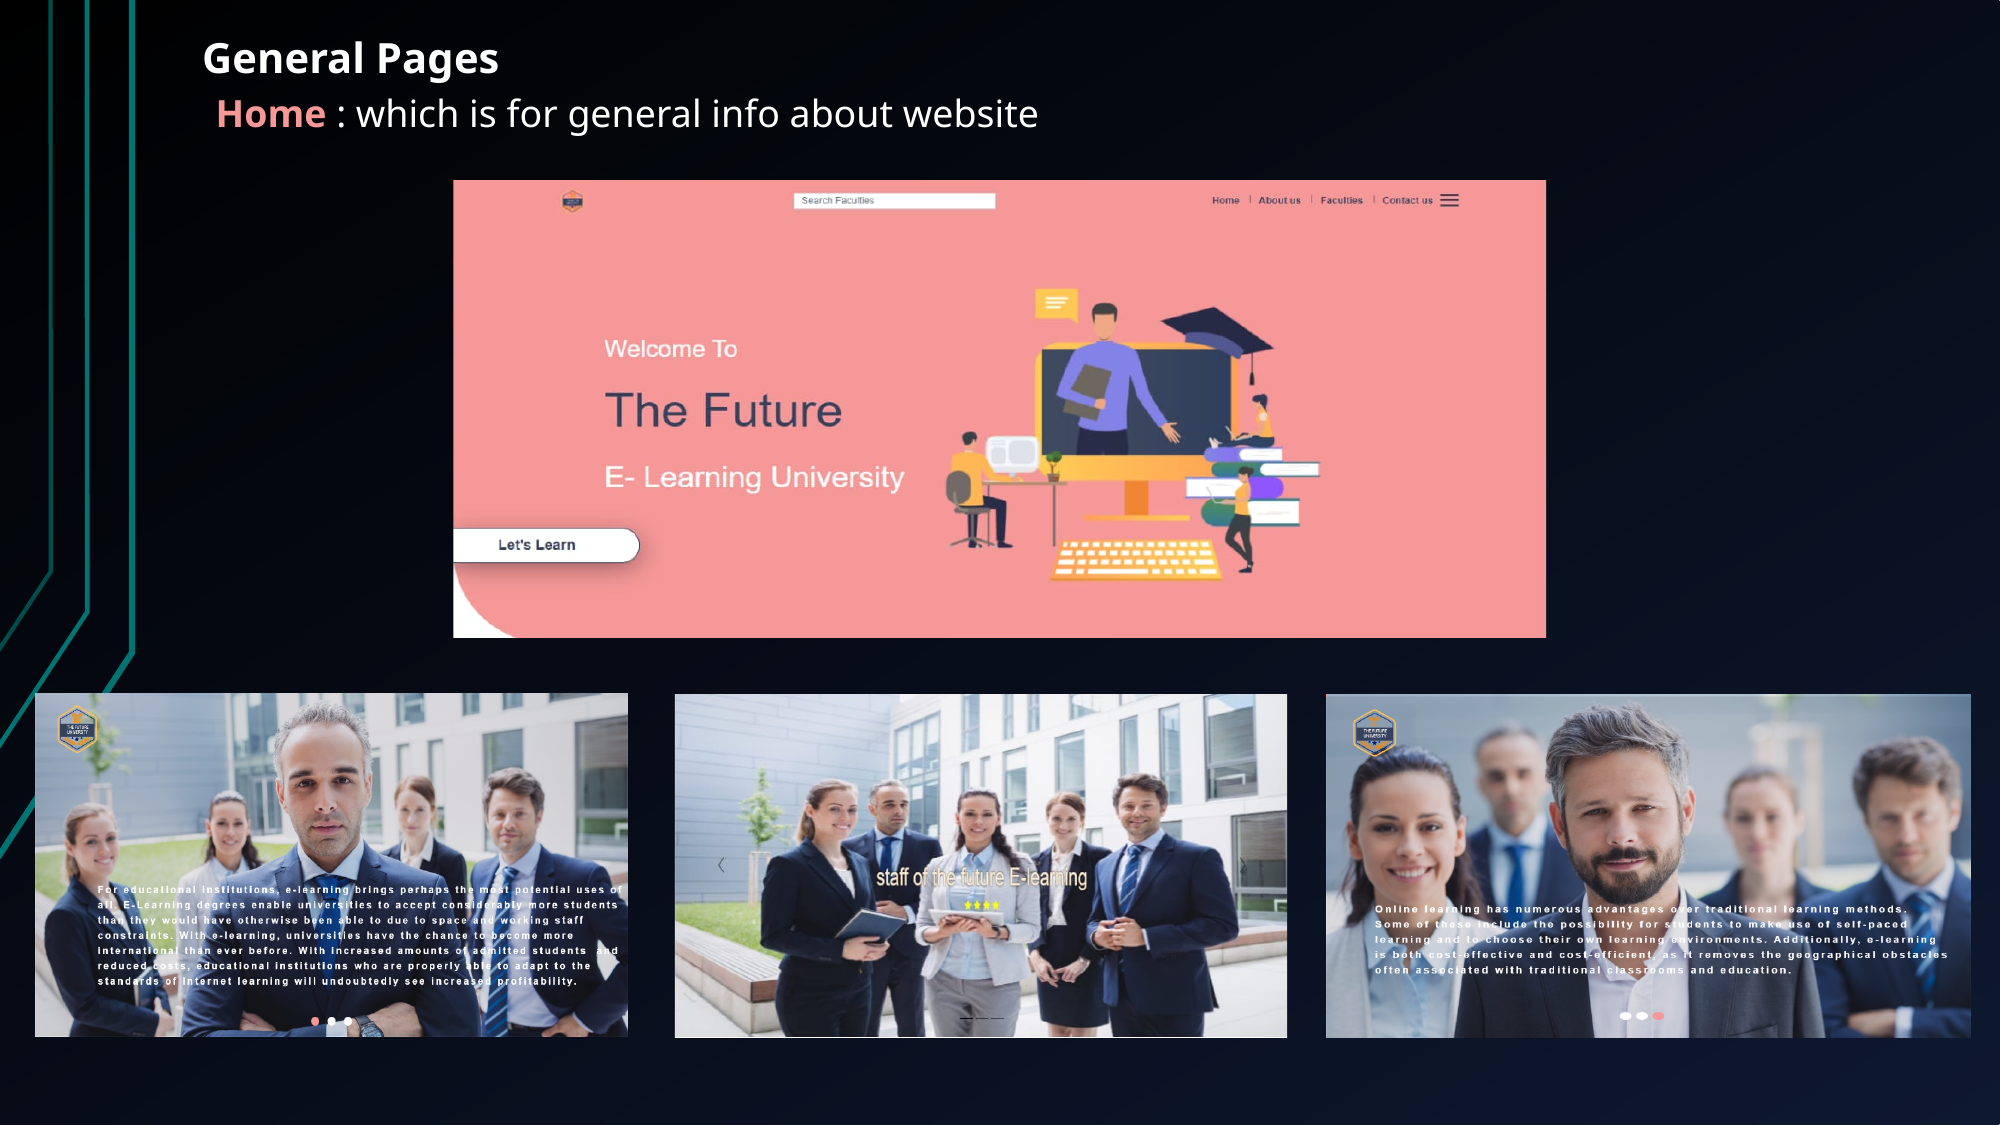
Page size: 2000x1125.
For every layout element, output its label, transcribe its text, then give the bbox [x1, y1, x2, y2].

picture [453, 179, 1547, 638]
picture [34, 692, 629, 1037]
picture [1325, 694, 1971, 1038]
text_box Home : which is for general info about website [200, 82, 1055, 143]
picture [674, 694, 1288, 1039]
text_box General Pages [187, 24, 538, 90]
